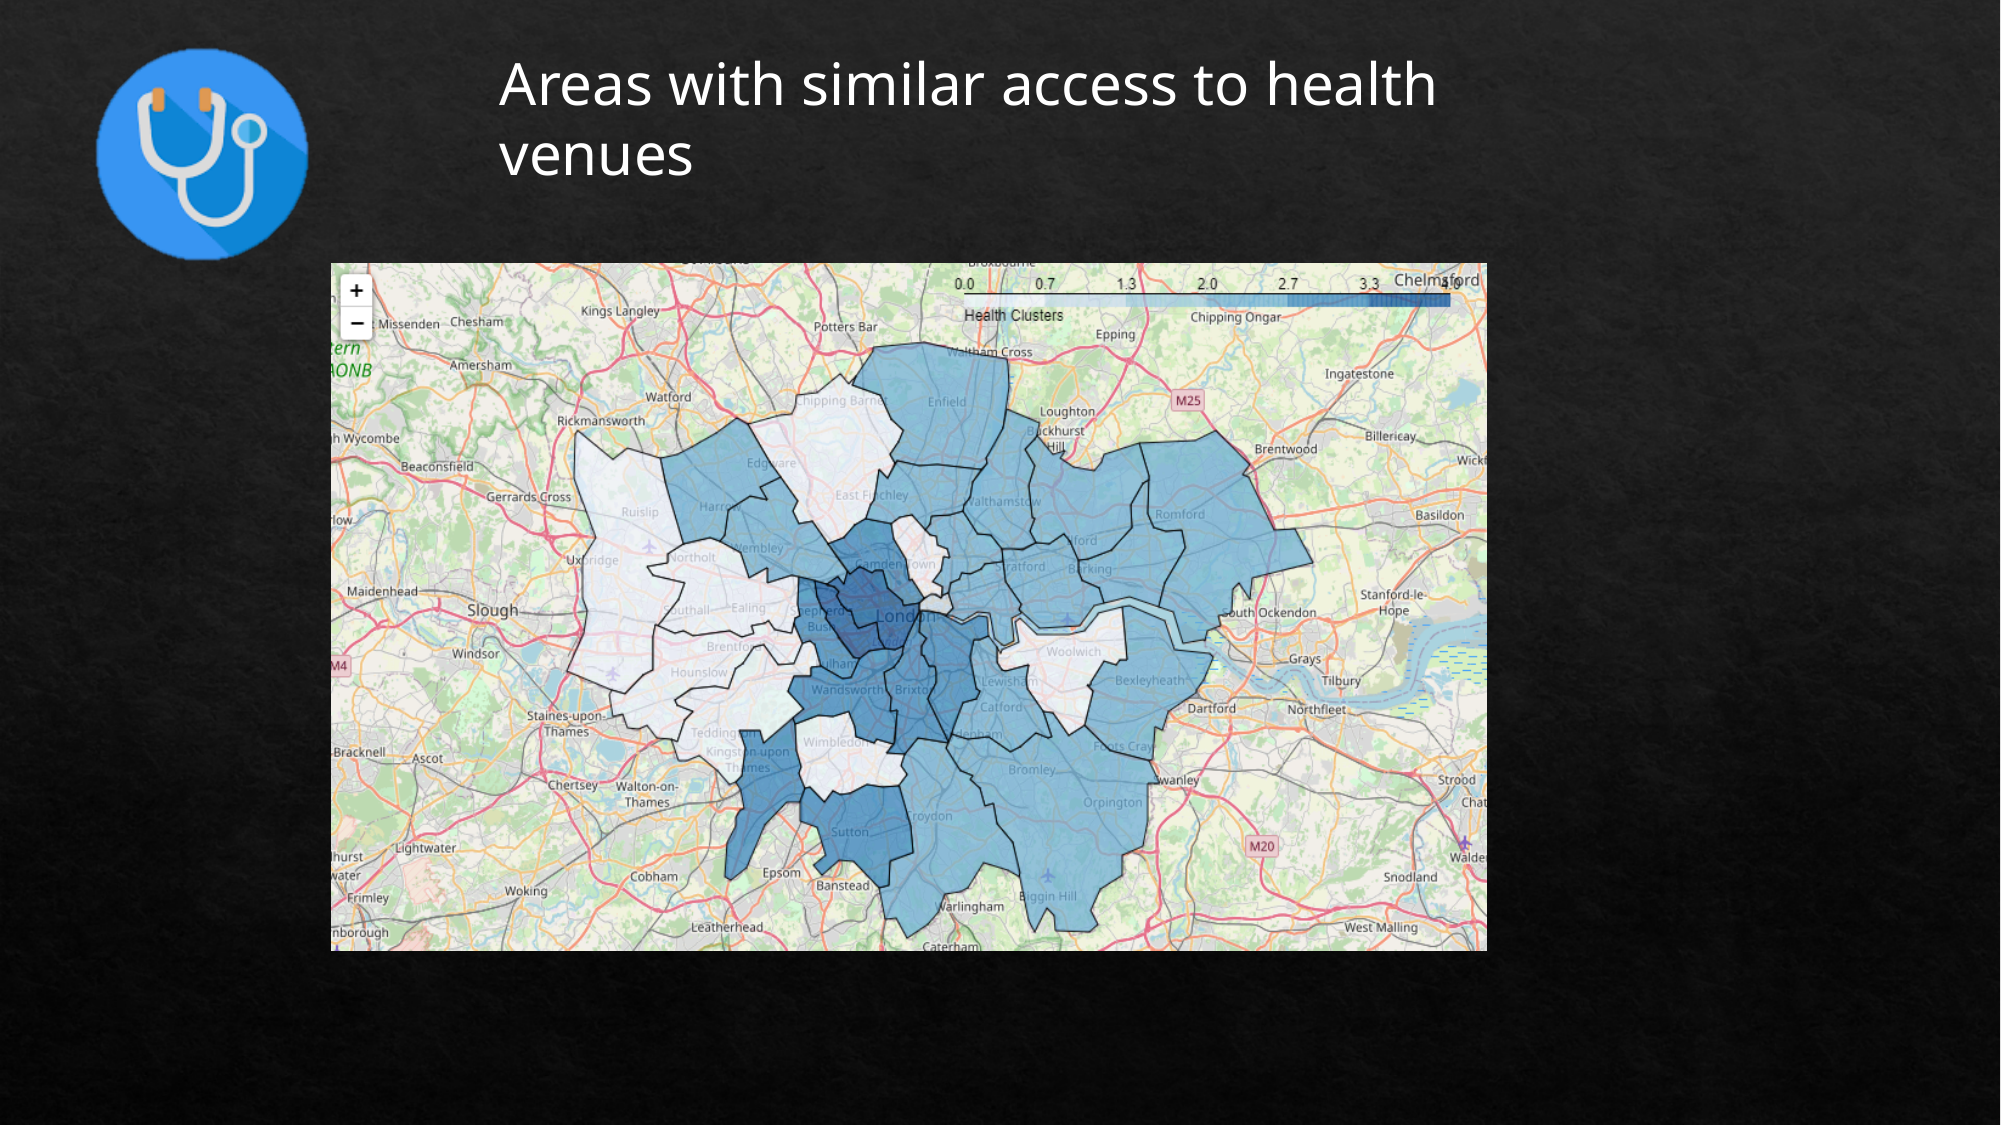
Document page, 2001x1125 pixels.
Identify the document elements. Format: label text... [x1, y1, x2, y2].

picture [0, 0, 1487, 951]
text_box Areas with similar access to health venues [485, 39, 1560, 195]
